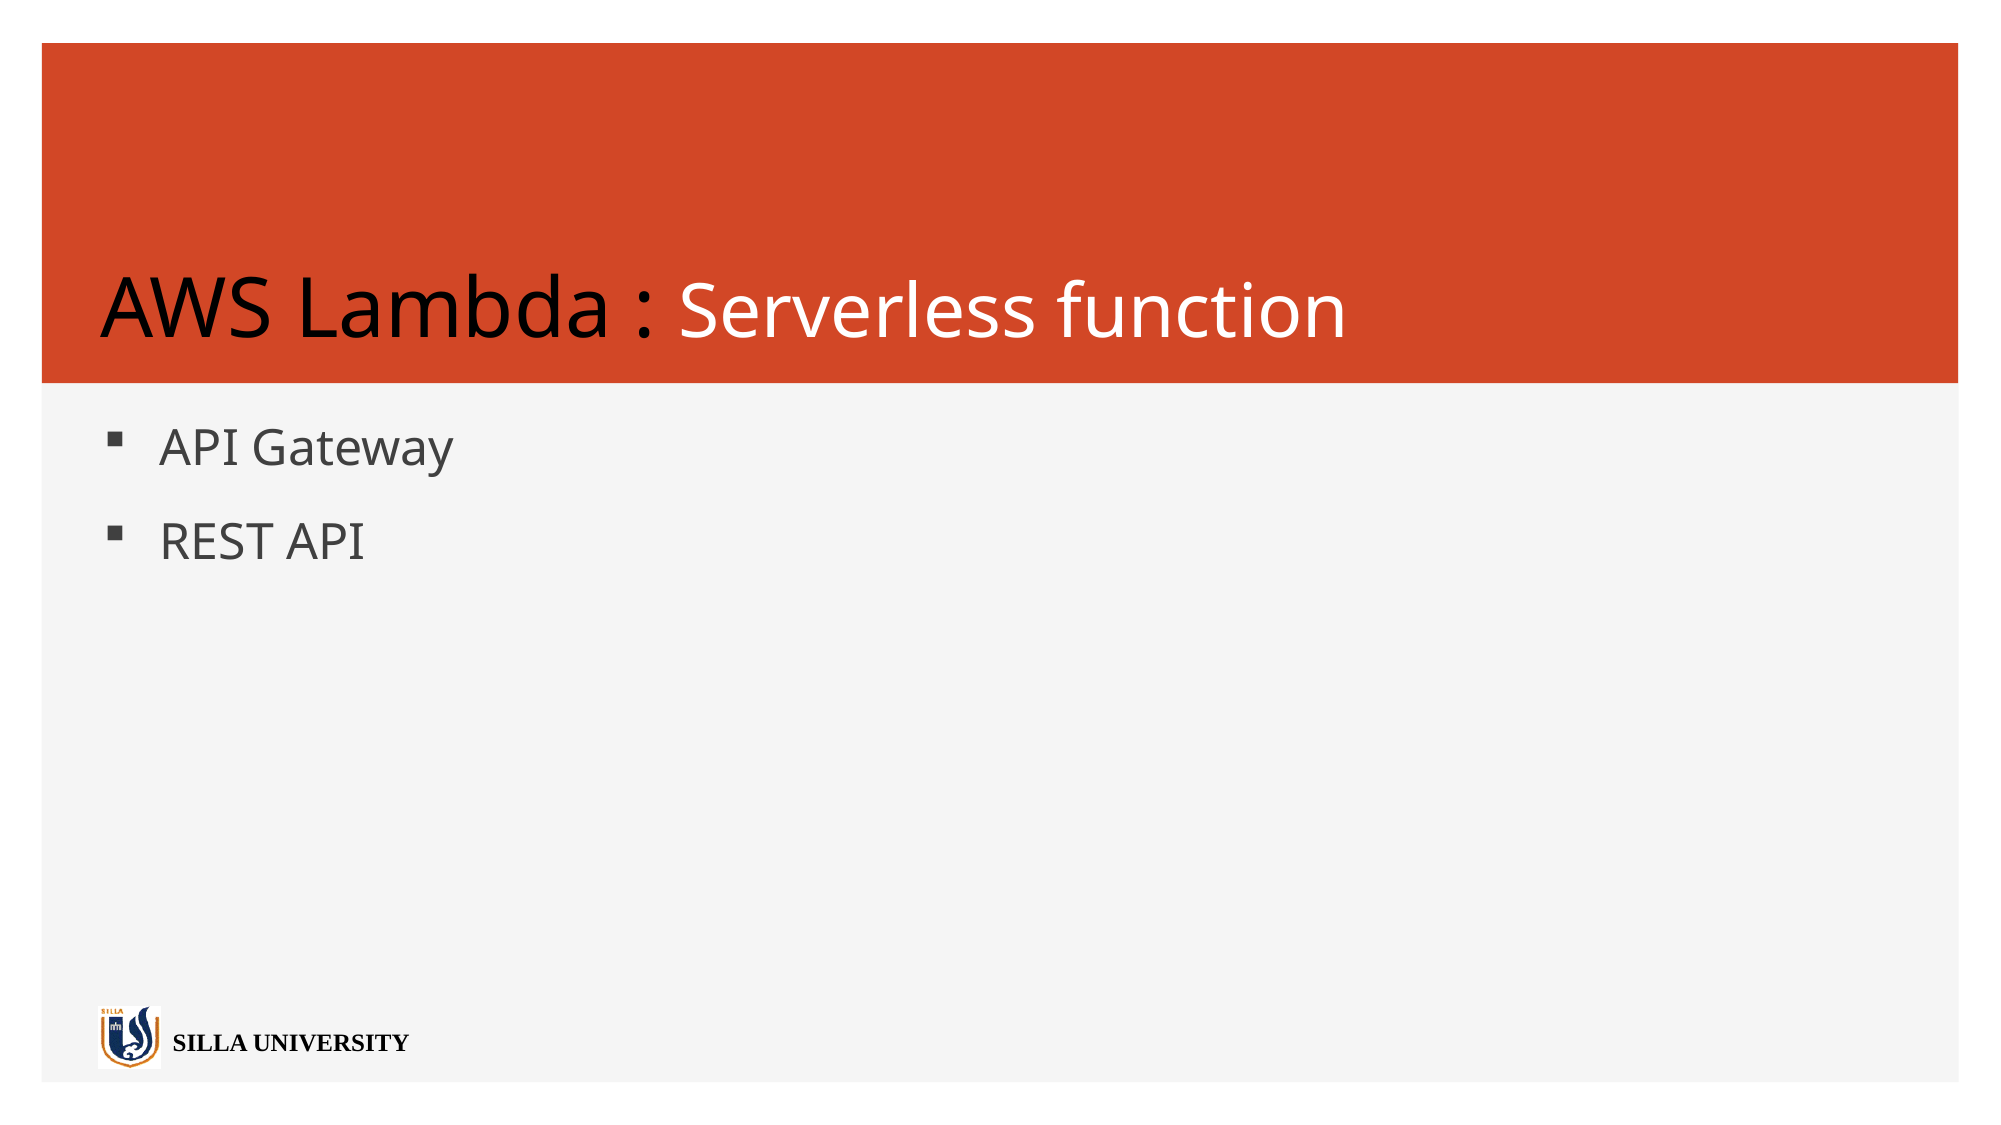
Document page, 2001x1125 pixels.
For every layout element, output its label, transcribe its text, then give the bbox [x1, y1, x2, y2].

list API Gateway REST API [88, 420, 1638, 1073]
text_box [98, 1006, 432, 1069]
title AWS Lambda : Serverless function [85, 251, 1747, 357]
